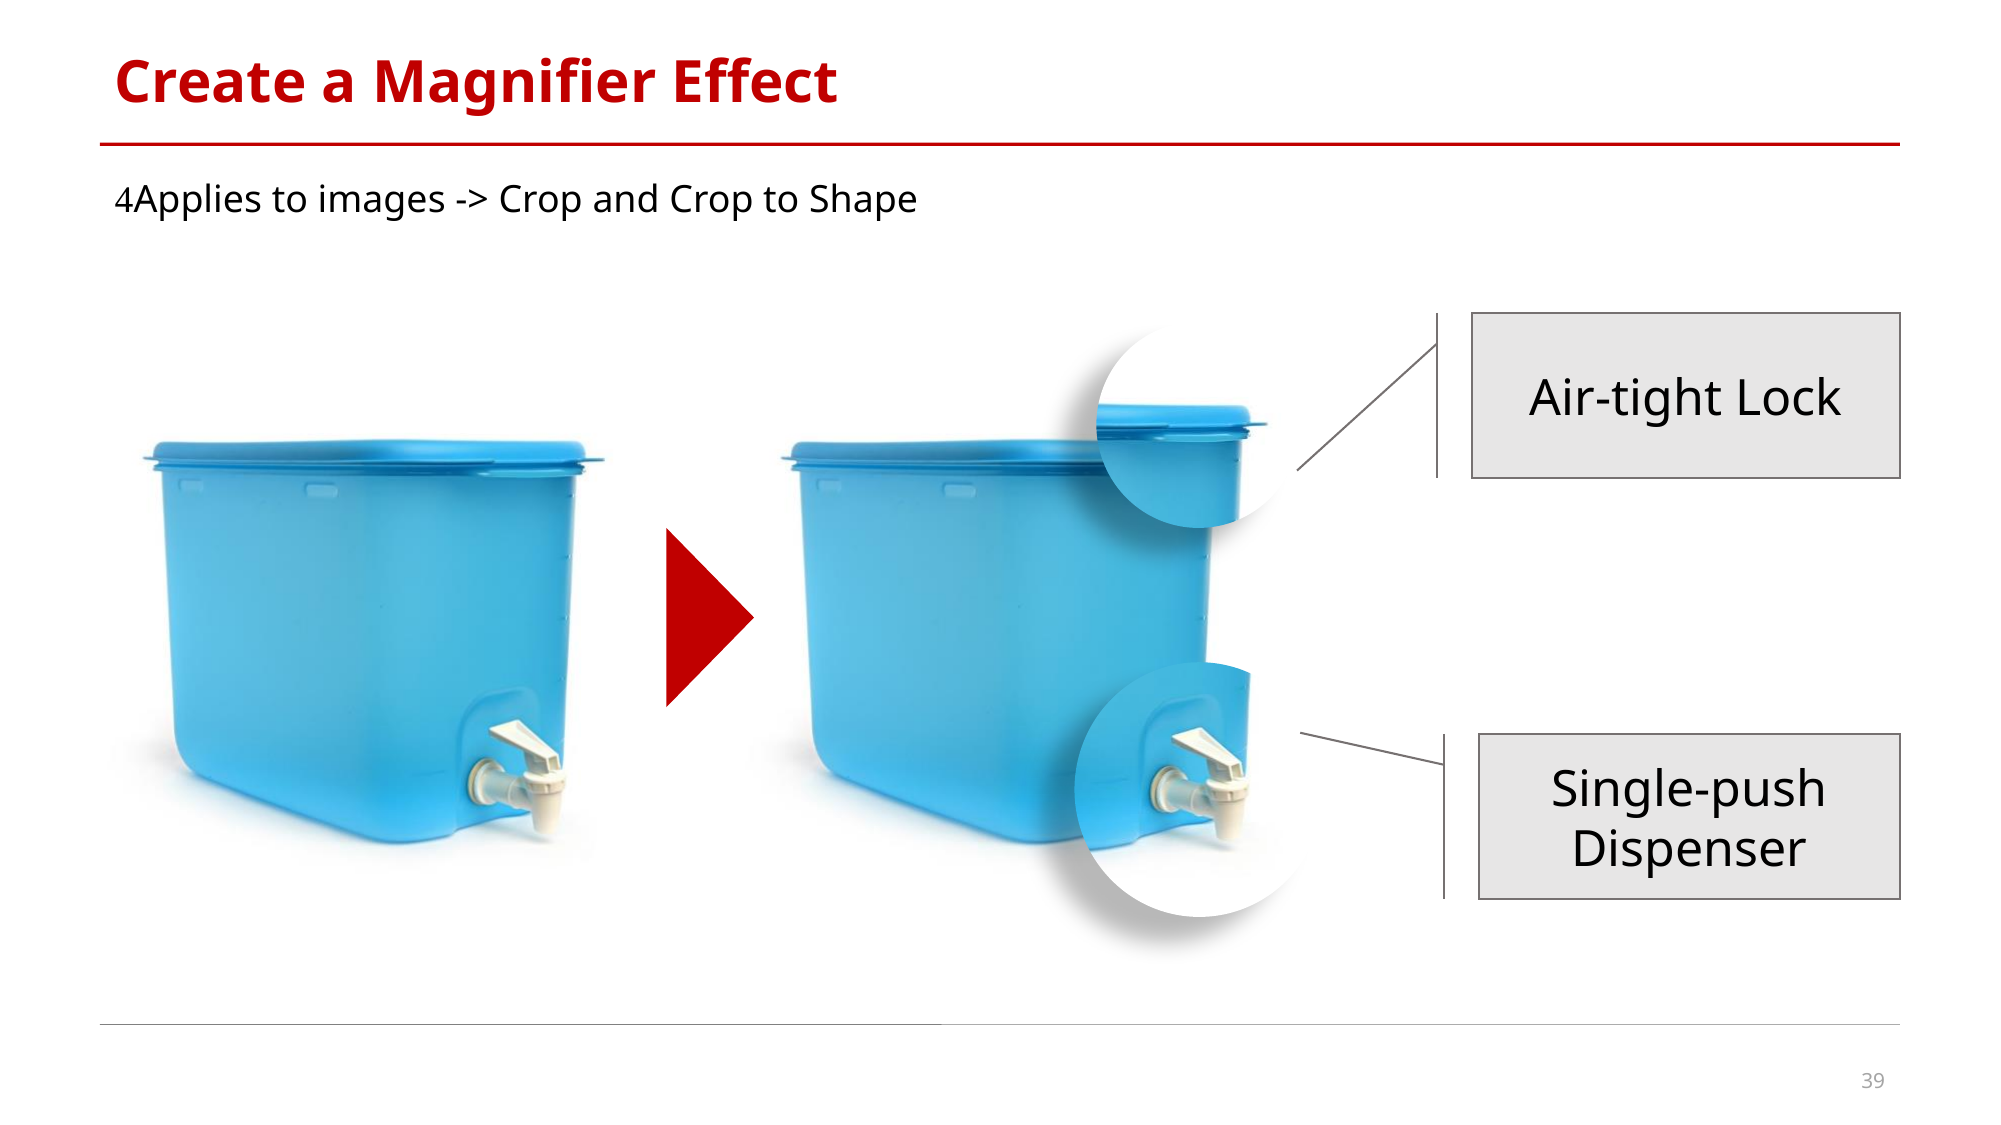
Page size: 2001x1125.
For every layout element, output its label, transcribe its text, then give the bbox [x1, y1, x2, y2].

title Create a Magnifier Effect [99, 33, 1900, 135]
text_box Single-push Dispenser [1325, 733, 1445, 899]
picture [99, 321, 642, 917]
text_box [665, 525, 737, 710]
picture [737, 321, 1325, 917]
text_box Air-tight Lock [1471, 312, 1901, 479]
text_box Applies to images -> Crop and Crop to Shape [99, 168, 1502, 228]
text_box Single-push Dispenser [1478, 733, 1901, 900]
slide_number 39 [1450, 1061, 1900, 1103]
text_box Air-tight Lock [1301, 312, 1438, 478]
